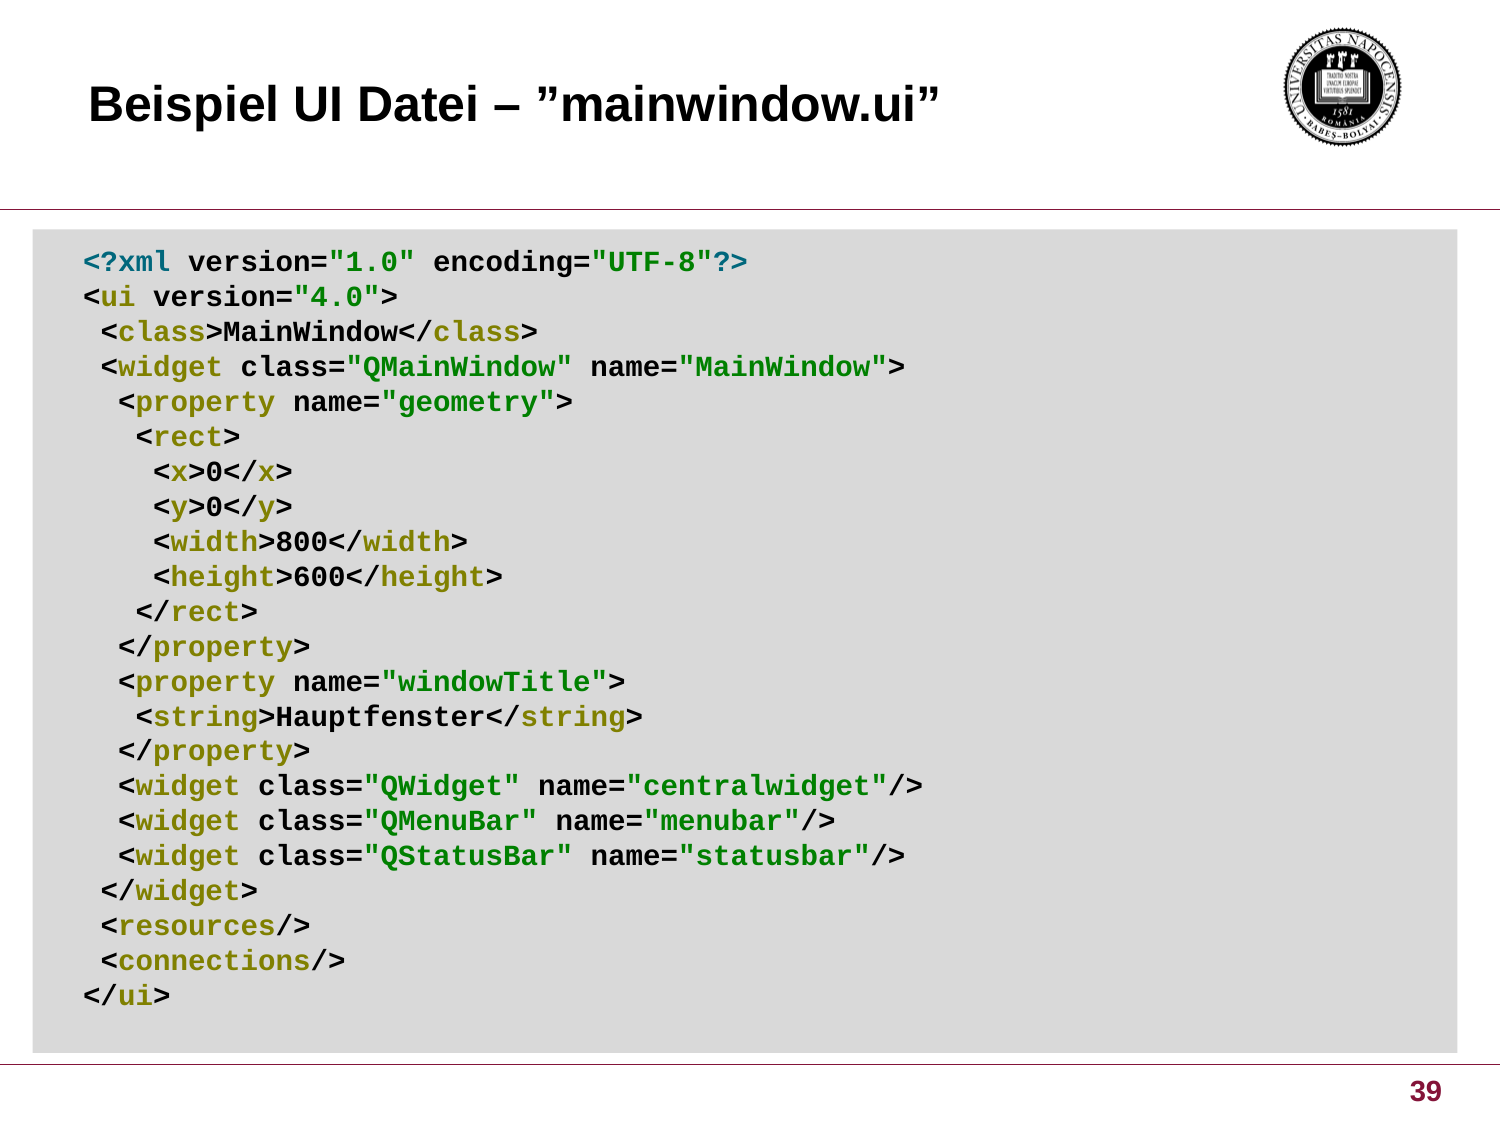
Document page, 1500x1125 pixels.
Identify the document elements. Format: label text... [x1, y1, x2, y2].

slide_number 39 [1371, 1078, 1443, 1102]
title Beispiel UI Datei – ”mainwindow.ui” [75, 44, 1425, 166]
list <?xml version="1.0" encoding="UTF-8"?> <ui version="4.0"> <class>MainWindow</class> <widget class="QMainWindow" name="MainWindow"> <property name="geometry"> <rect> <x>0</x> <y>0</y> <width>800</width> <height>600</height> </rect> </property> <property name="windowTitle"> <string>Hauptfenster</string> </property> <widget class="QWidget" name="centralwidget"/> <widget class="QMenuBar" name="menubar"/> <widget class="QStatusBar" name="statusbar"/> </widget> <resources/> <connections/> </ui> [32, 229, 1458, 1053]
picture [1273, 17, 1412, 44]
